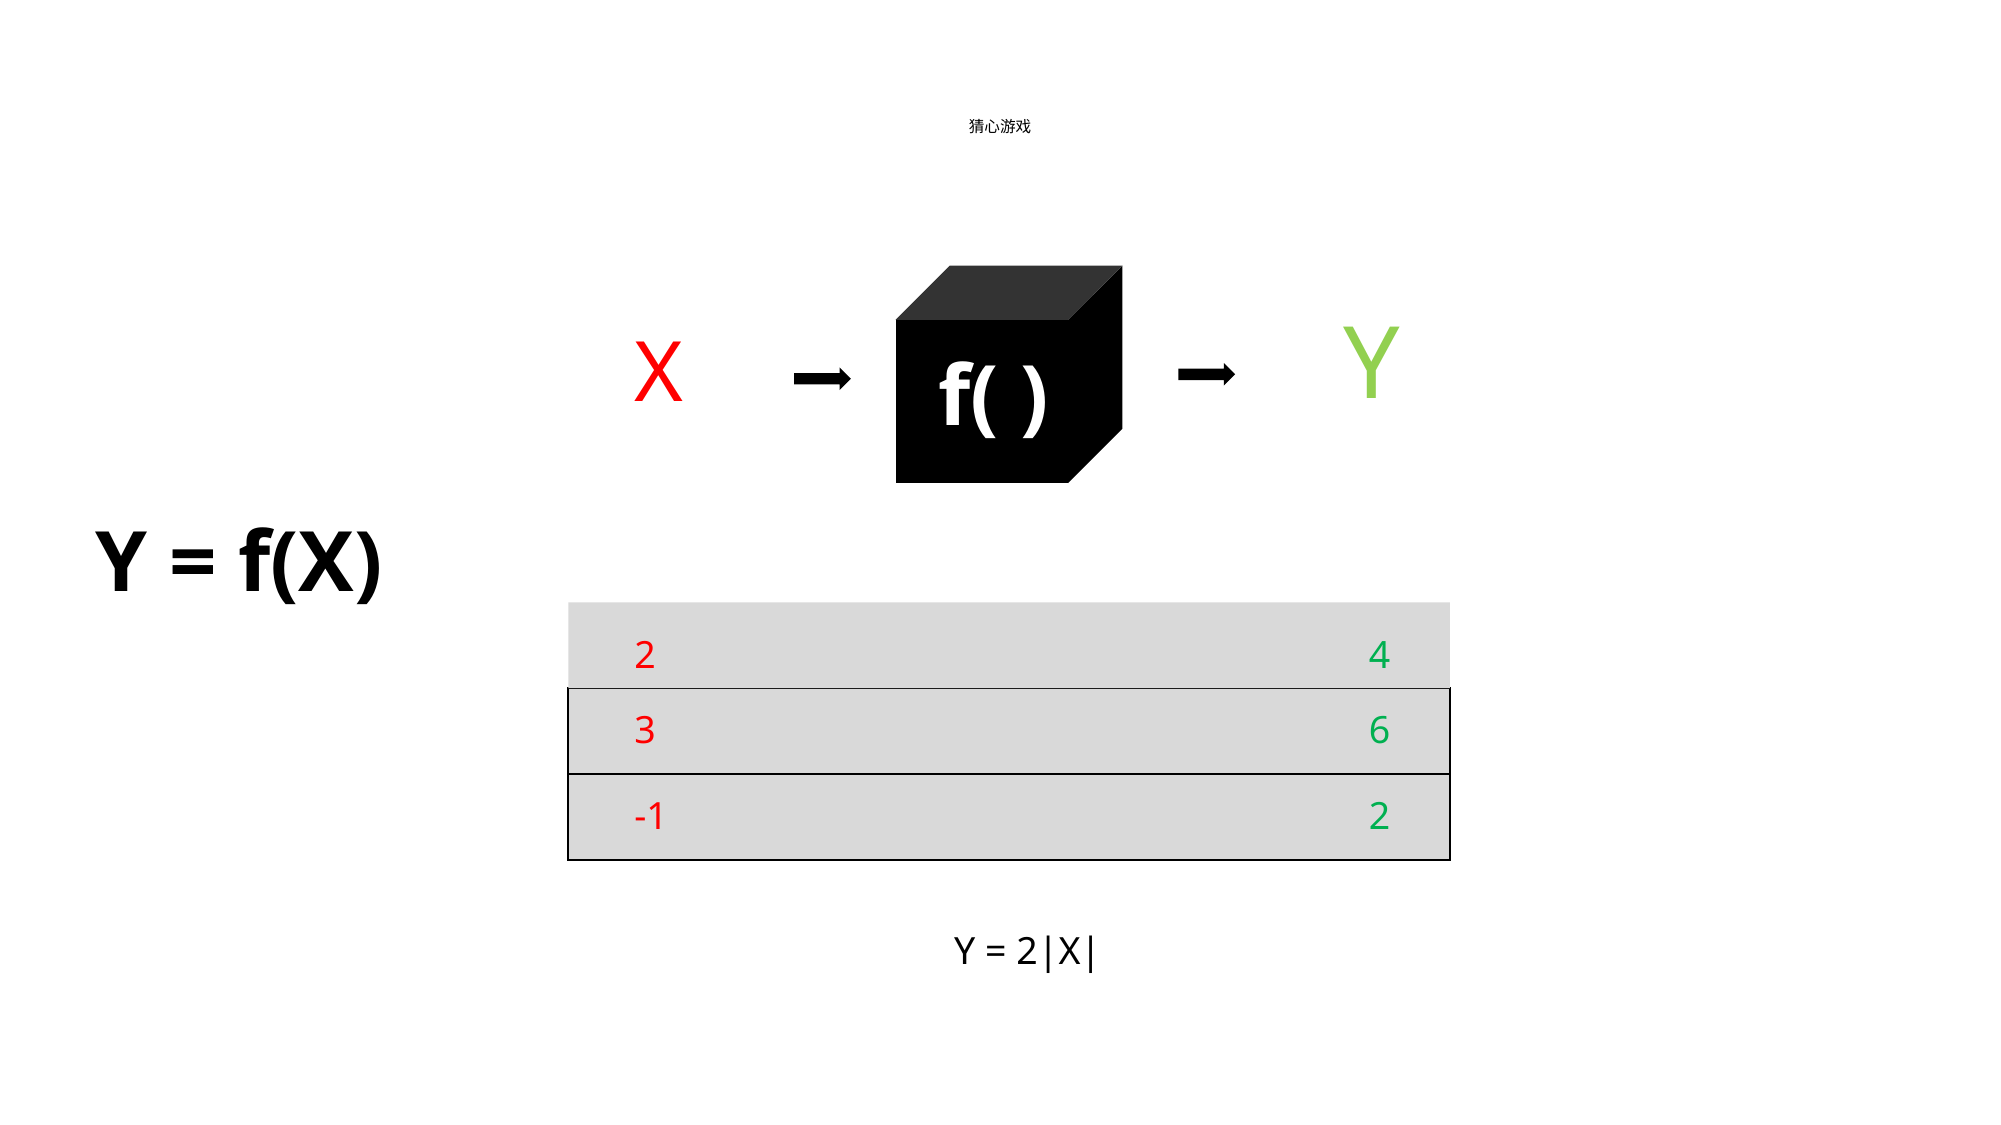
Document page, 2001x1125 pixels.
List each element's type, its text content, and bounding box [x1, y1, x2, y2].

text_box [1177, 360, 1237, 389]
text_box [894, 264, 1124, 485]
text_box Y = 2|X| [939, 919, 1355, 1025]
text_box [567, 773, 1451, 861]
text_box Y = f(X) [80, 500, 496, 661]
text_box X [619, 310, 741, 426]
text_box 2 [1354, 784, 1462, 845]
text_box 3 [619, 698, 727, 759]
text_box [567, 601, 1451, 689]
text_box [793, 364, 853, 393]
text_box -1 [619, 784, 727, 845]
text_box [567, 689, 1451, 773]
text_box 6 [1354, 698, 1462, 759]
text_box f( ) [924, 334, 1170, 495]
title 猜心游戏 [137, 59, 1863, 197]
text_box 4 [1354, 623, 1462, 683]
text_box 2 [619, 623, 727, 683]
text_box Y [1328, 290, 1450, 426]
